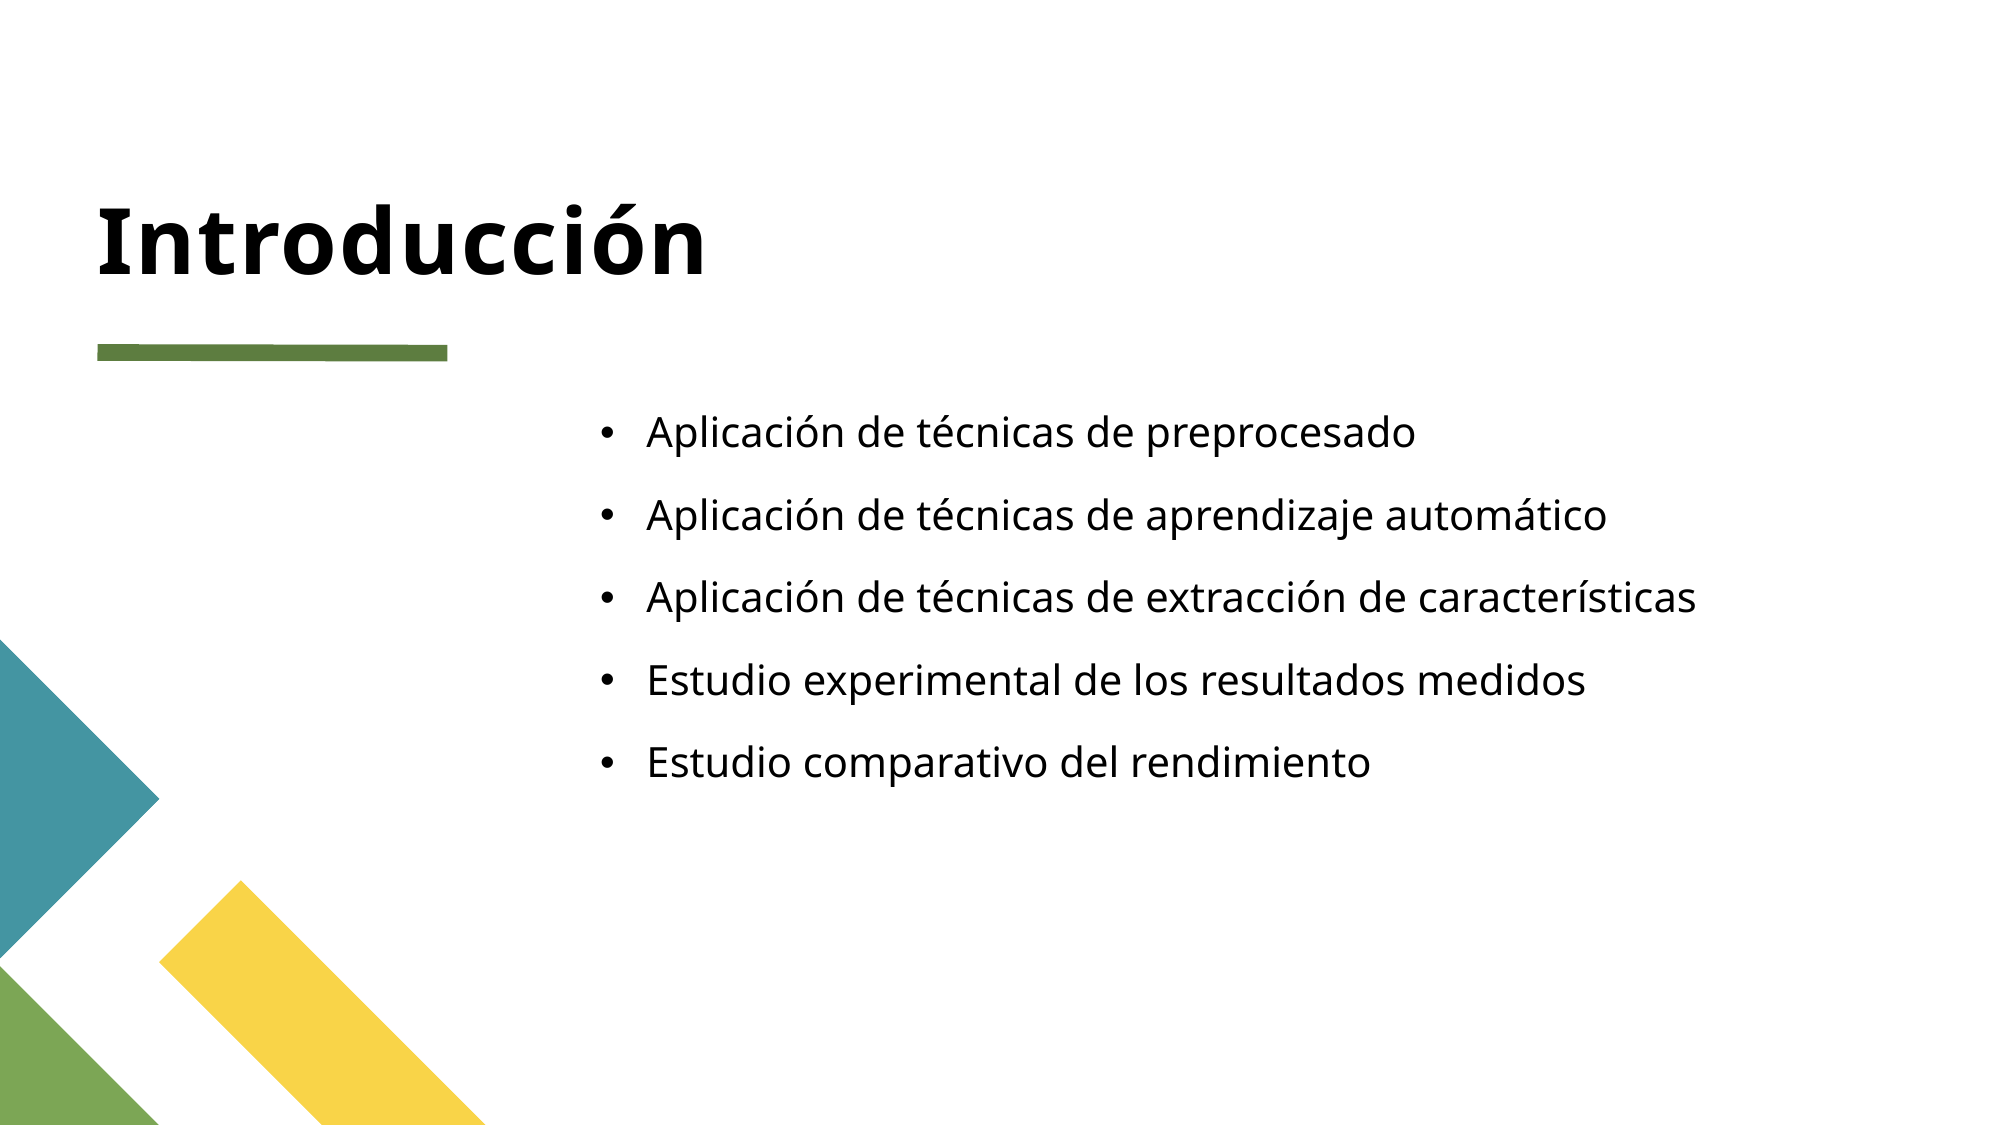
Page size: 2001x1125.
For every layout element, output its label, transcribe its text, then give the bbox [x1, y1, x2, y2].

list Aplicación de técnicas de preprocesado Aplicación de técnicas de aprendizaje automático Aplicación de técnicas de extracción de características Estudio experimental de los resultados medidos Estudio comparativo del rendimiento [600, 374, 1882, 982]
title Introducción [97, 16, 1882, 293]
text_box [0, 639, 486, 1125]
